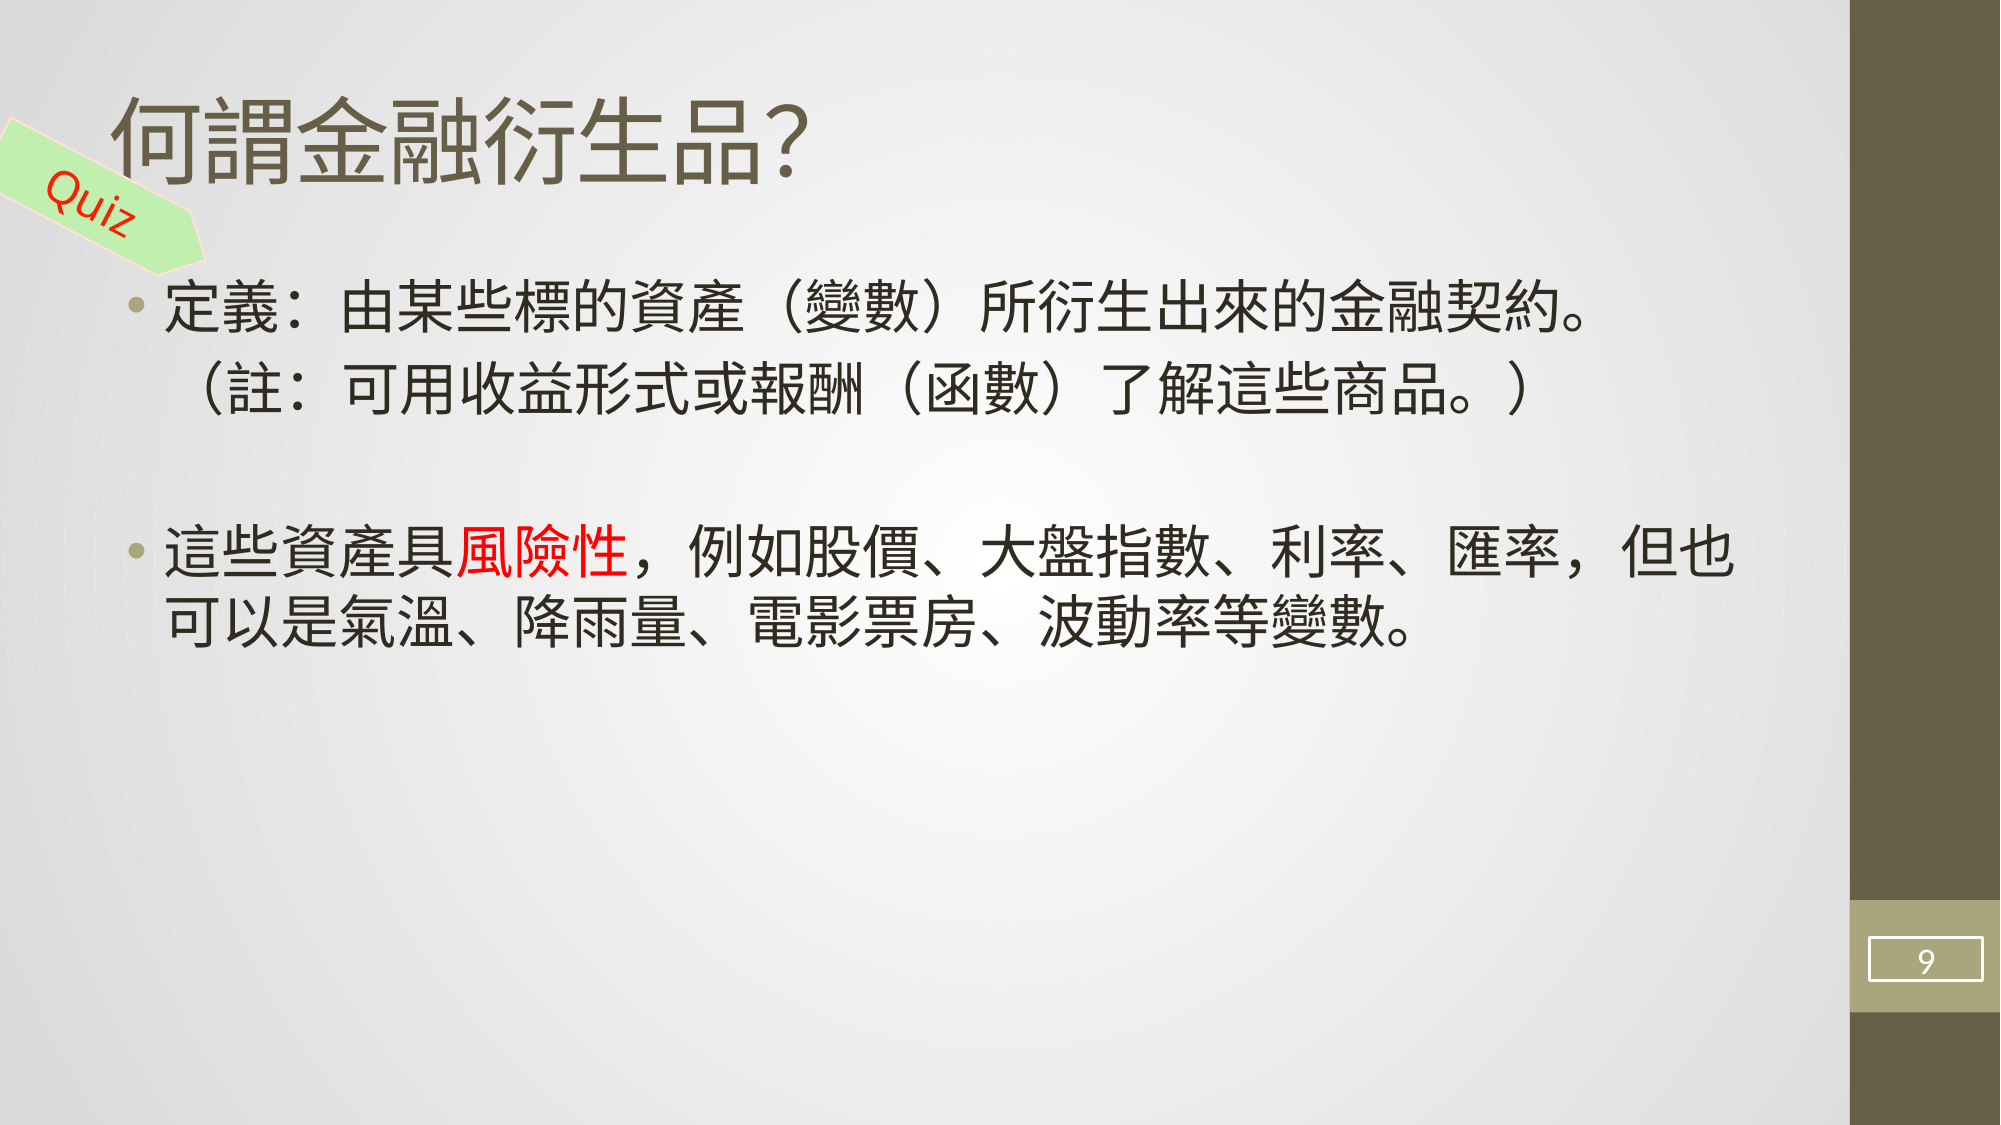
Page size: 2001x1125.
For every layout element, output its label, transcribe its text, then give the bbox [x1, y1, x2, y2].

slide_number 9 [1868, 936, 1984, 982]
list 定義：由某些標的資產（變數）所衍生出來的金融契約。 （註：可用收益形式或報酬（函數）了解這些商品。） 這些資產具風險性，例如股價、大盤指數、利率、匯率，但也可以是氣溫、降雨量、電影票房、波動率等變數。 [99, 261, 1768, 1051]
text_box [0, 117, 223, 293]
title 何謂金融衍生品？ [99, 44, 1768, 234]
